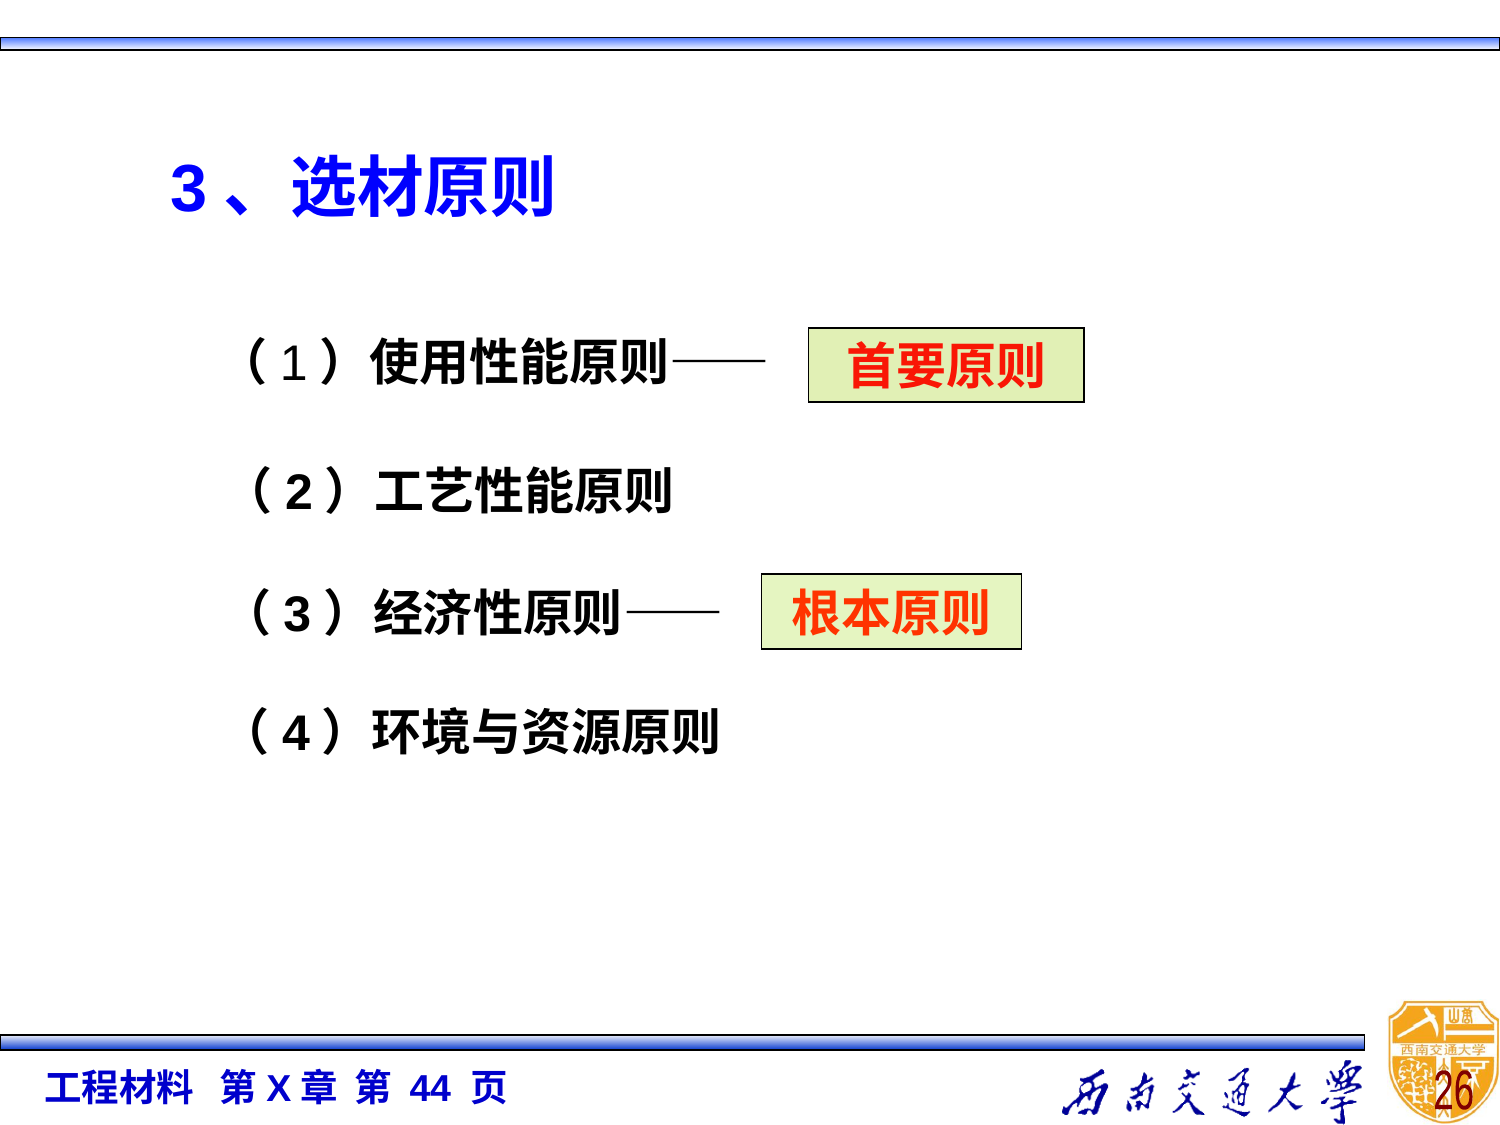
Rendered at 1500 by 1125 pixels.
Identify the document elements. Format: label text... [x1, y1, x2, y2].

picture [1062, 1059, 1363, 1125]
text_box 3、选材原则 [155, 137, 588, 233]
text_box 根本原则 [761, 574, 1022, 649]
picture [1387, 999, 1500, 1125]
text_box （2）工艺性能原则 [208, 452, 701, 527]
text_box （4）环境与资源原则 [205, 692, 748, 768]
text_box （3）经济性原则—— [206, 574, 739, 649]
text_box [210, 321, 1085, 403]
